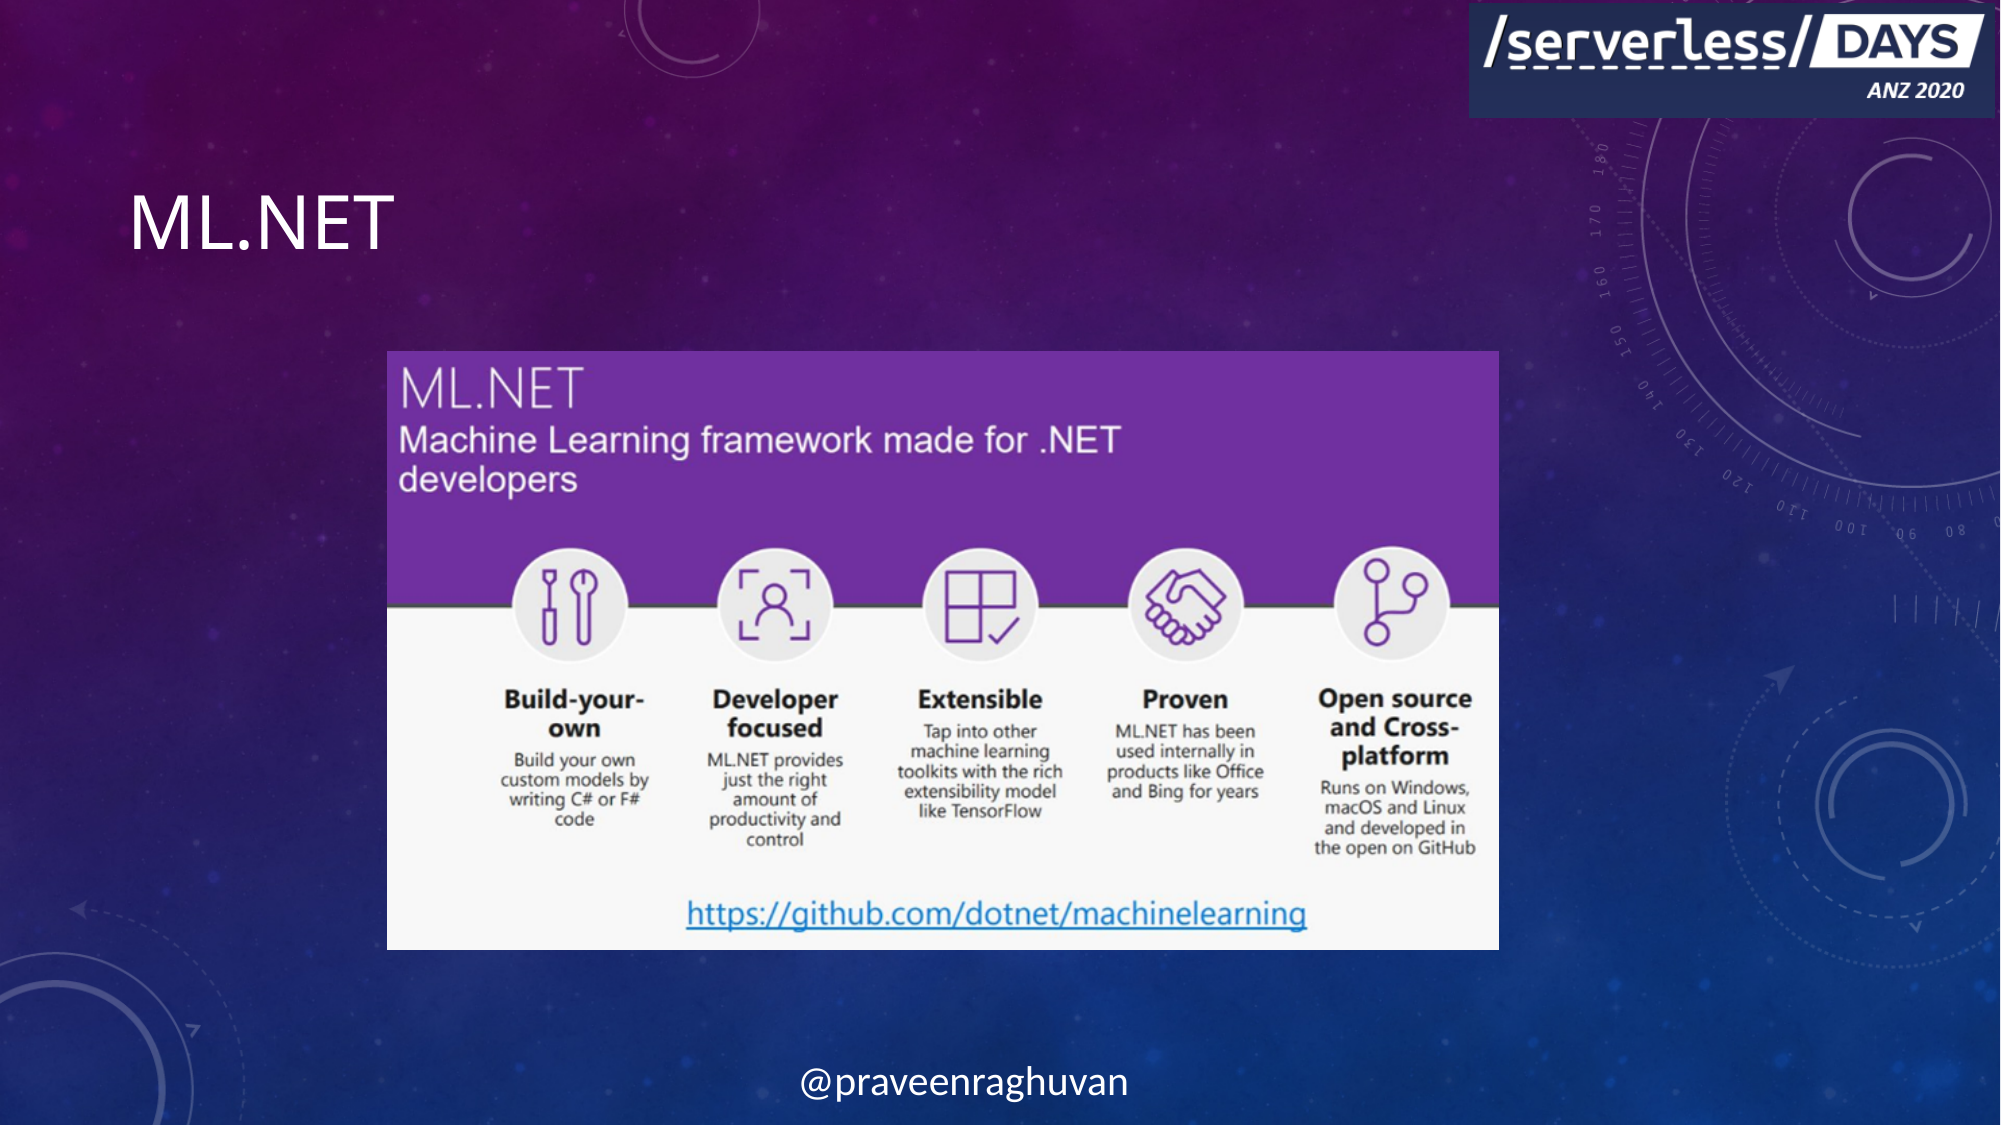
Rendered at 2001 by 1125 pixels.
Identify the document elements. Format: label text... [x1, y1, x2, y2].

picture [0, 0, 2001, 1125]
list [387, 350, 1500, 951]
footer @praveenraghuvan [782, 1048, 1228, 1109]
title ML.Net [112, 99, 1775, 339]
